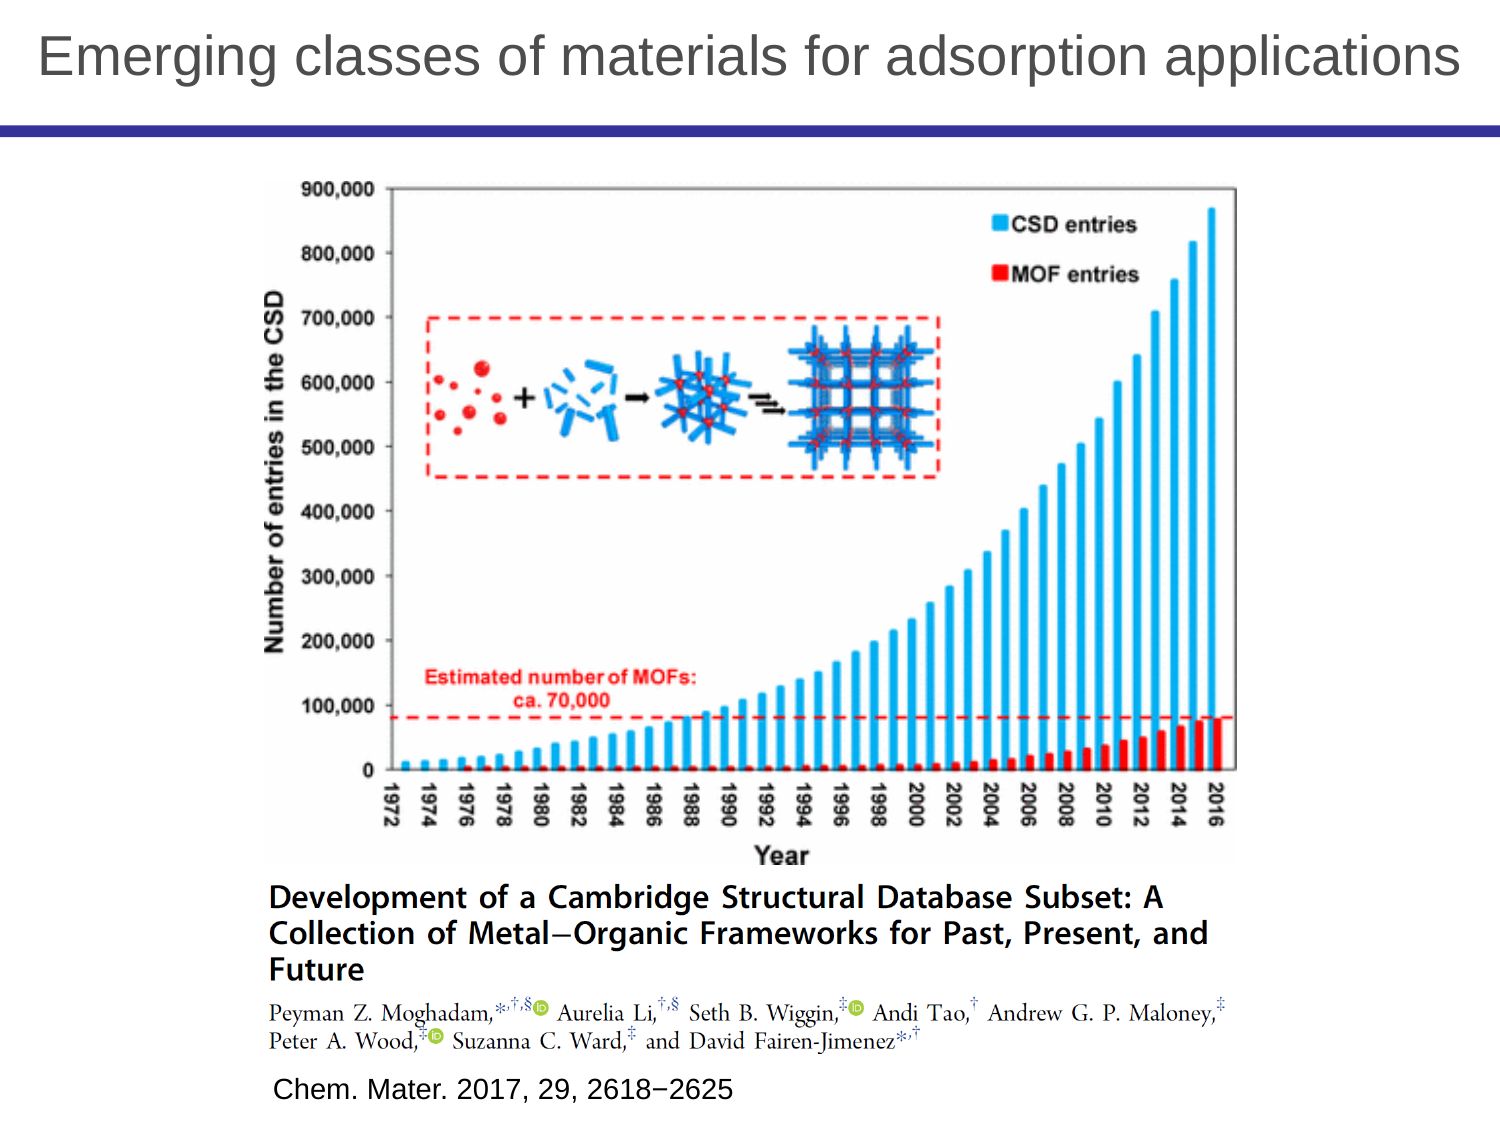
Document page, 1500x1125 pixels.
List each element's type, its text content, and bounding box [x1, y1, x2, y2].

text_box [0, 125, 1500, 138]
text_box Chem. Mater. 2017, 29, 2618−2625 [258, 1062, 750, 1113]
text_box Emerging classes of materials for adsorption applications [0, 3, 1500, 104]
picture [263, 181, 1237, 865]
picture [263, 873, 1237, 1055]
